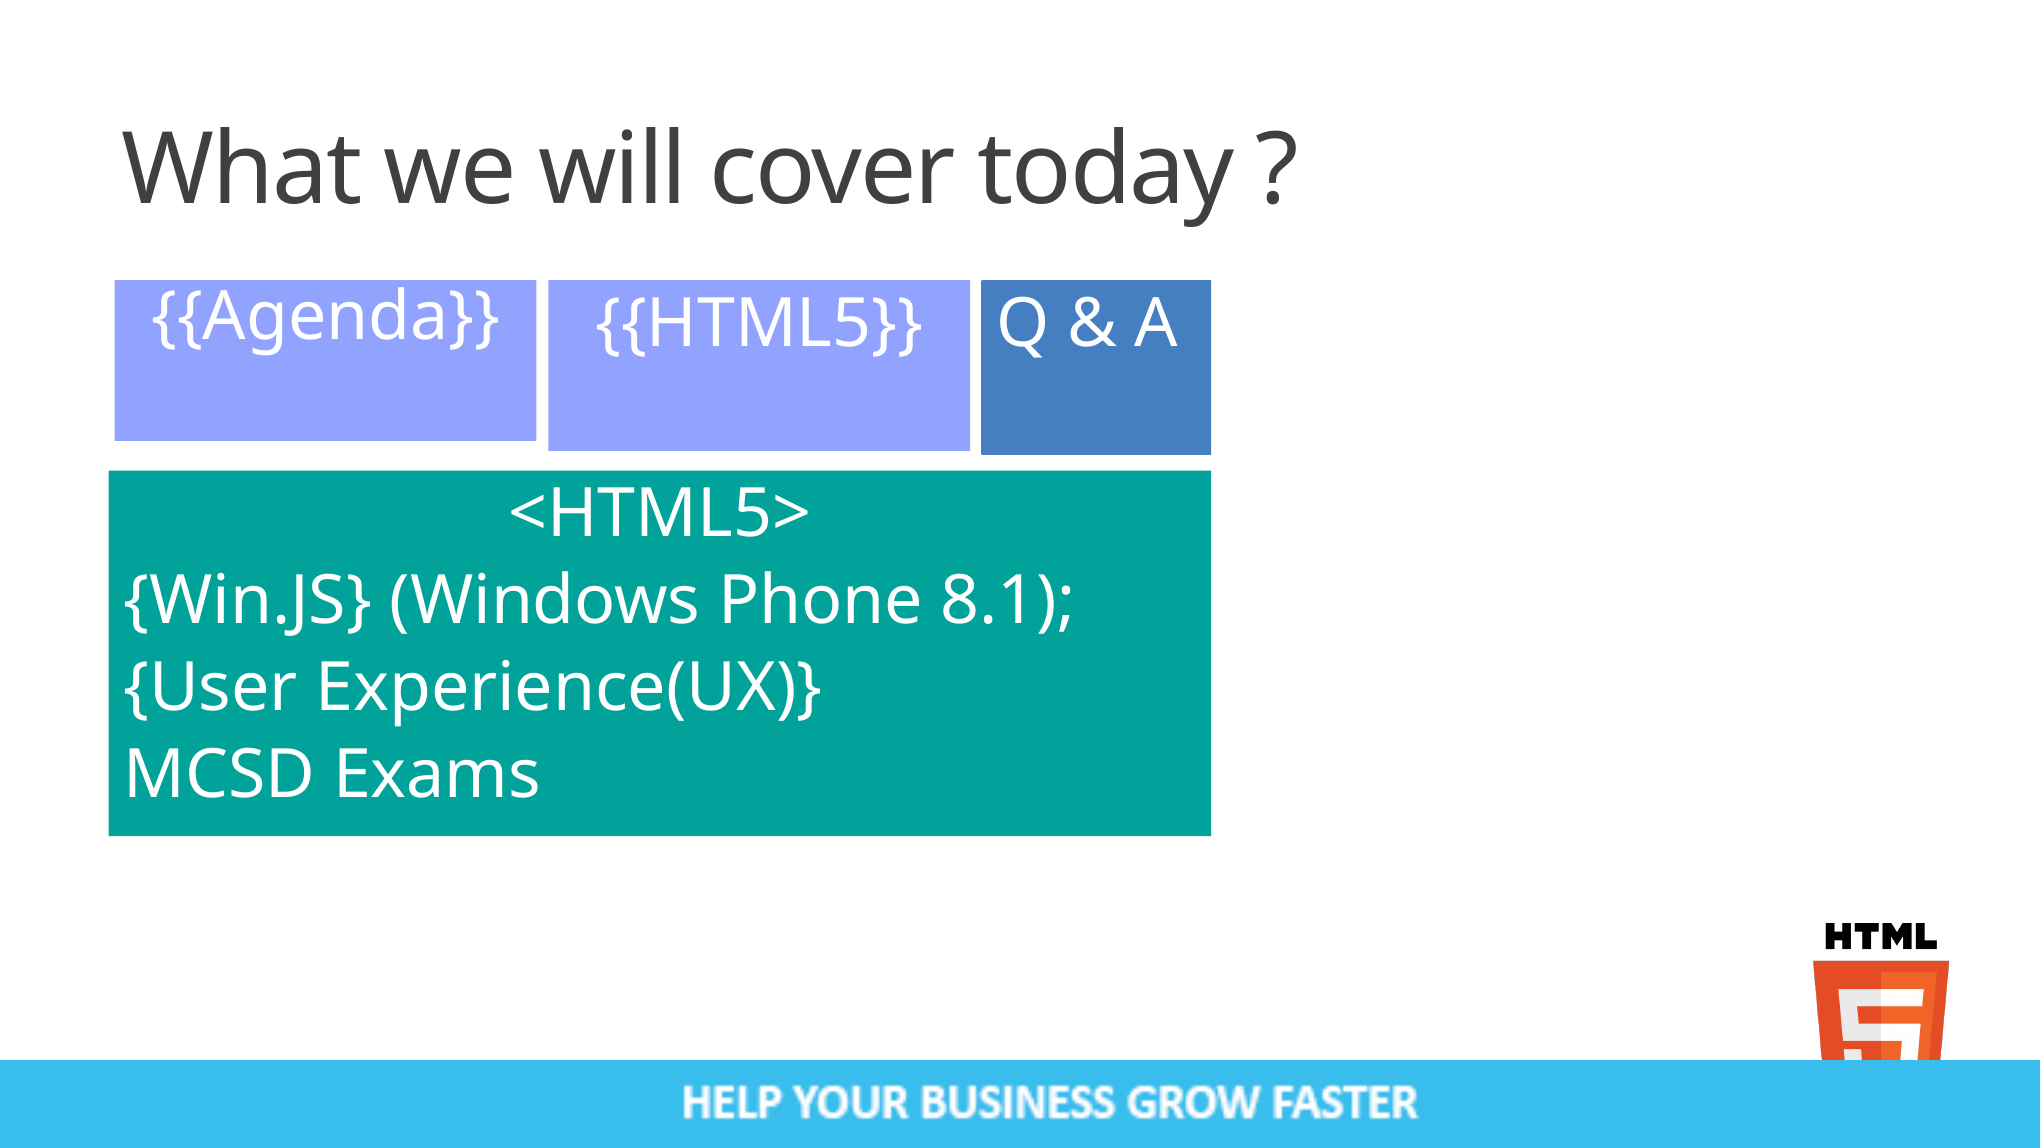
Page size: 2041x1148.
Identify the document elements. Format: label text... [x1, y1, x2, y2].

text_box <HTML5> {Win.JS} (Windows Phone 8.1); {User Experience(UX)} MCSD Exams [108, 470, 1212, 837]
text_box Q & A [981, 280, 1212, 455]
text_box {{Agenda}} [114, 280, 537, 441]
title What we will cover today ? [97, 101, 1440, 204]
picture [0, 922, 2041, 1148]
text_box {{HTML5}} [548, 280, 971, 451]
